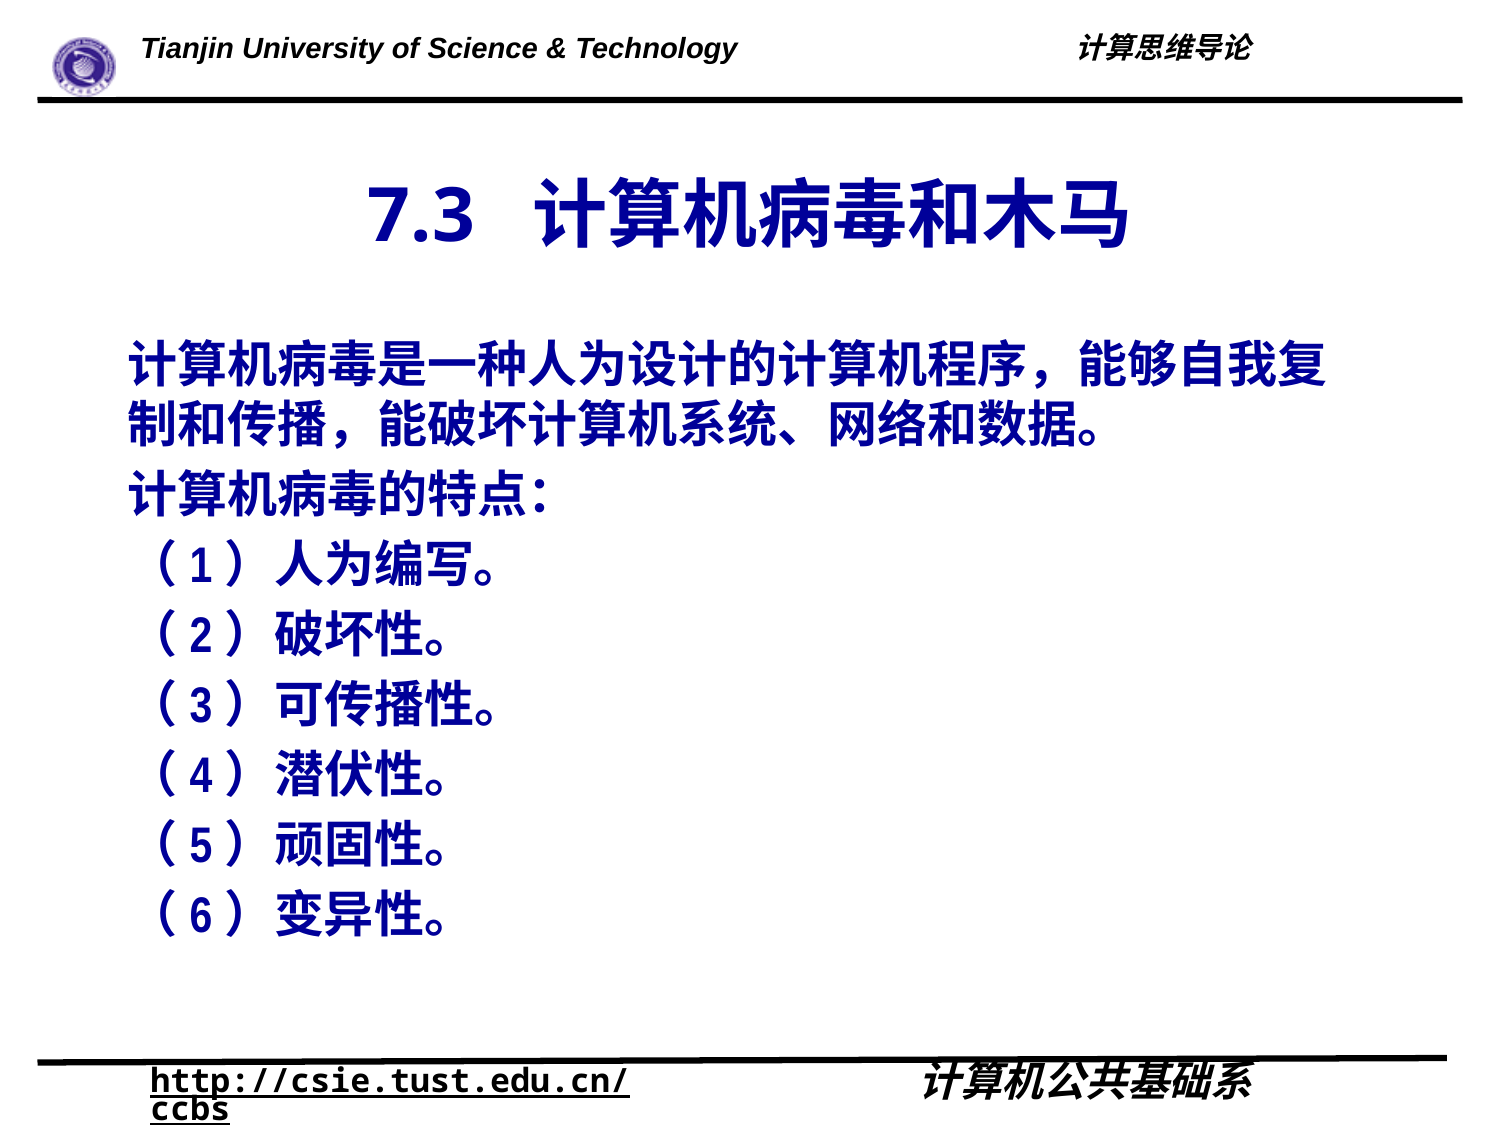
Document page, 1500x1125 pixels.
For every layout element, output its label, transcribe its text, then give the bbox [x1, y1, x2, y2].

picture [52, 37, 116, 97]
list 计算机病毒是一种人为设计的计算机程序，能够自我复制和传播，能破坏计算机系统、网络和数据。 计算机病毒的特点： （1）人为编写。 （2）破坏性。 （3）可传播性。 （4）潜伏性。 （5）顽固性。 （6）变异性。 [112, 324, 1388, 1000]
title 7.3 计算机病毒和木马 [112, 99, 1388, 288]
